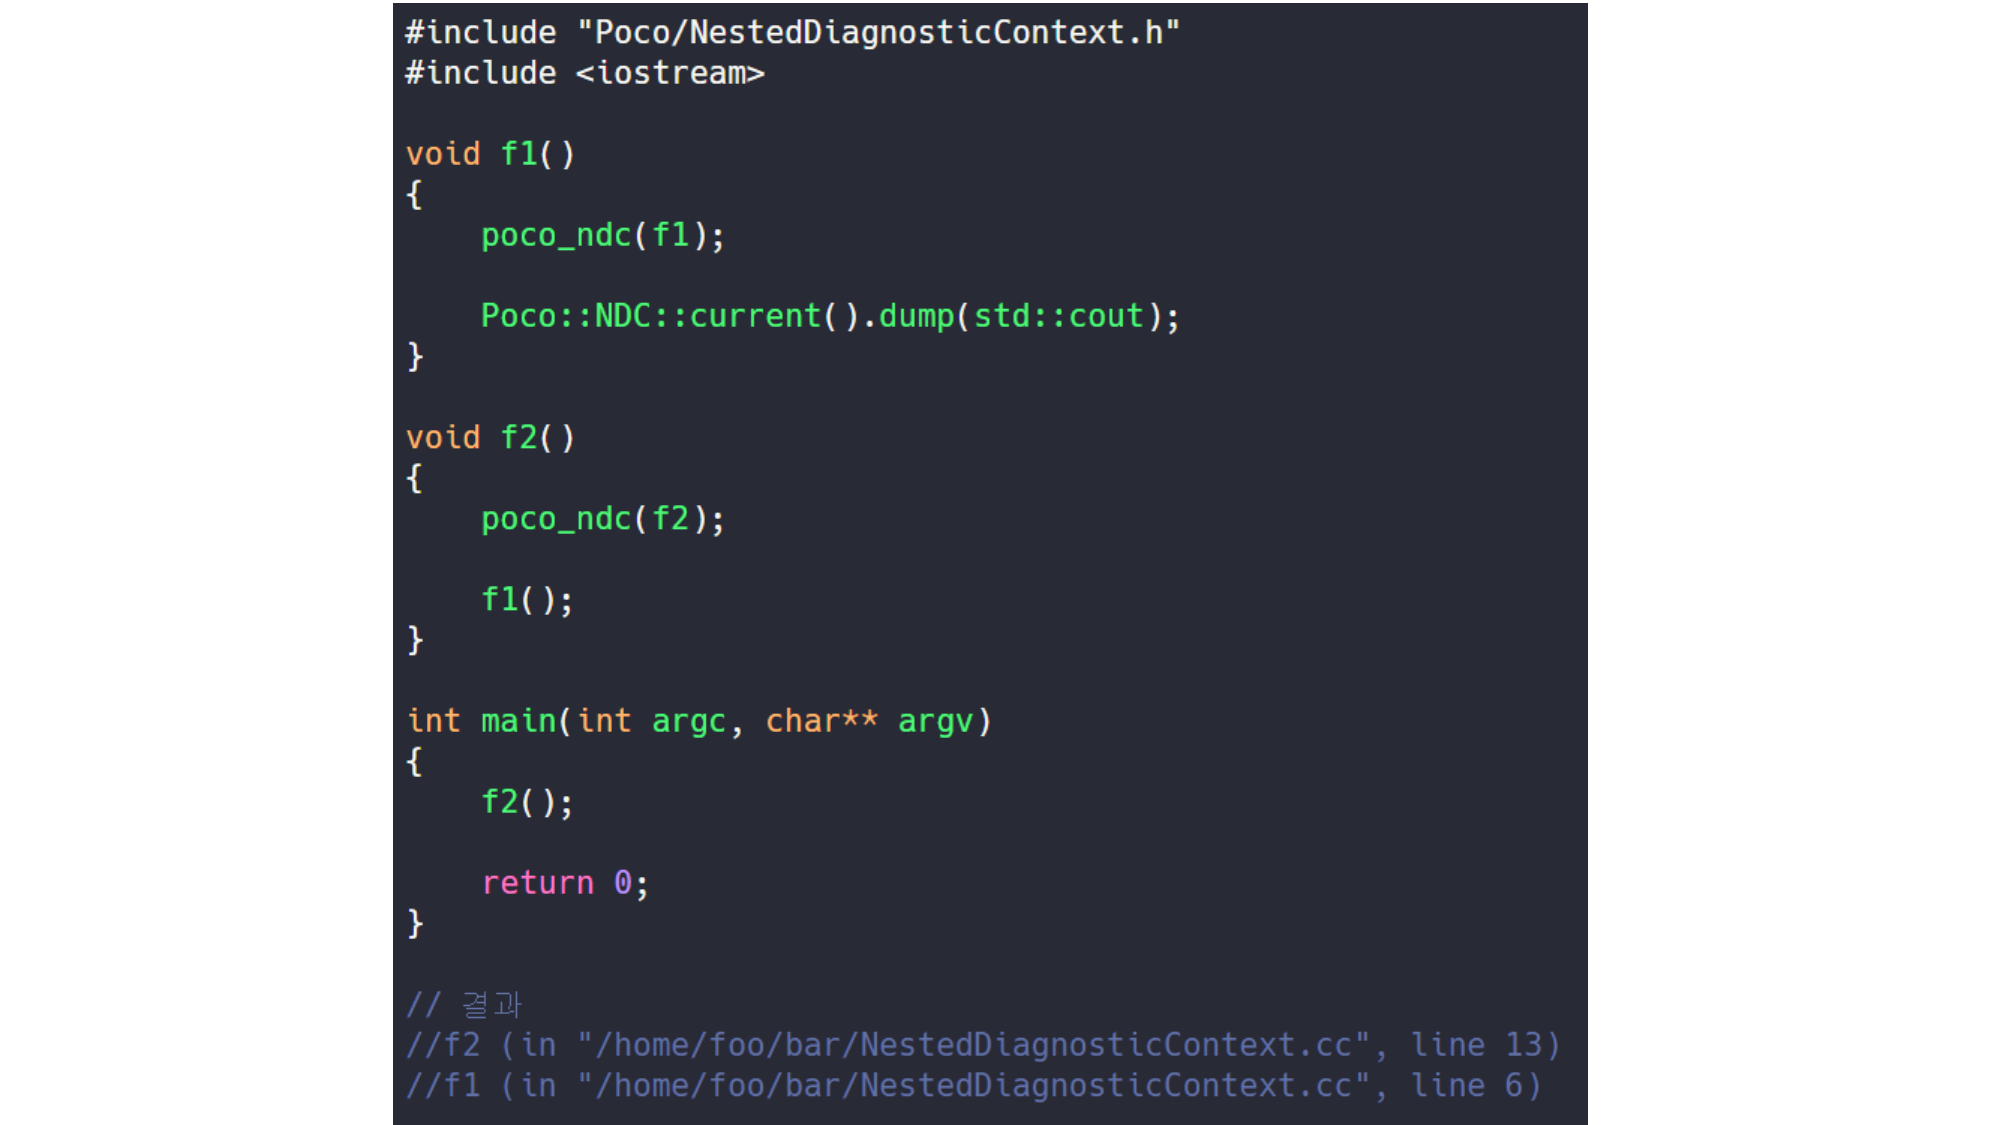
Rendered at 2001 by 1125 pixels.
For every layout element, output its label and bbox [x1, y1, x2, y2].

picture [393, 3, 1588, 1125]
